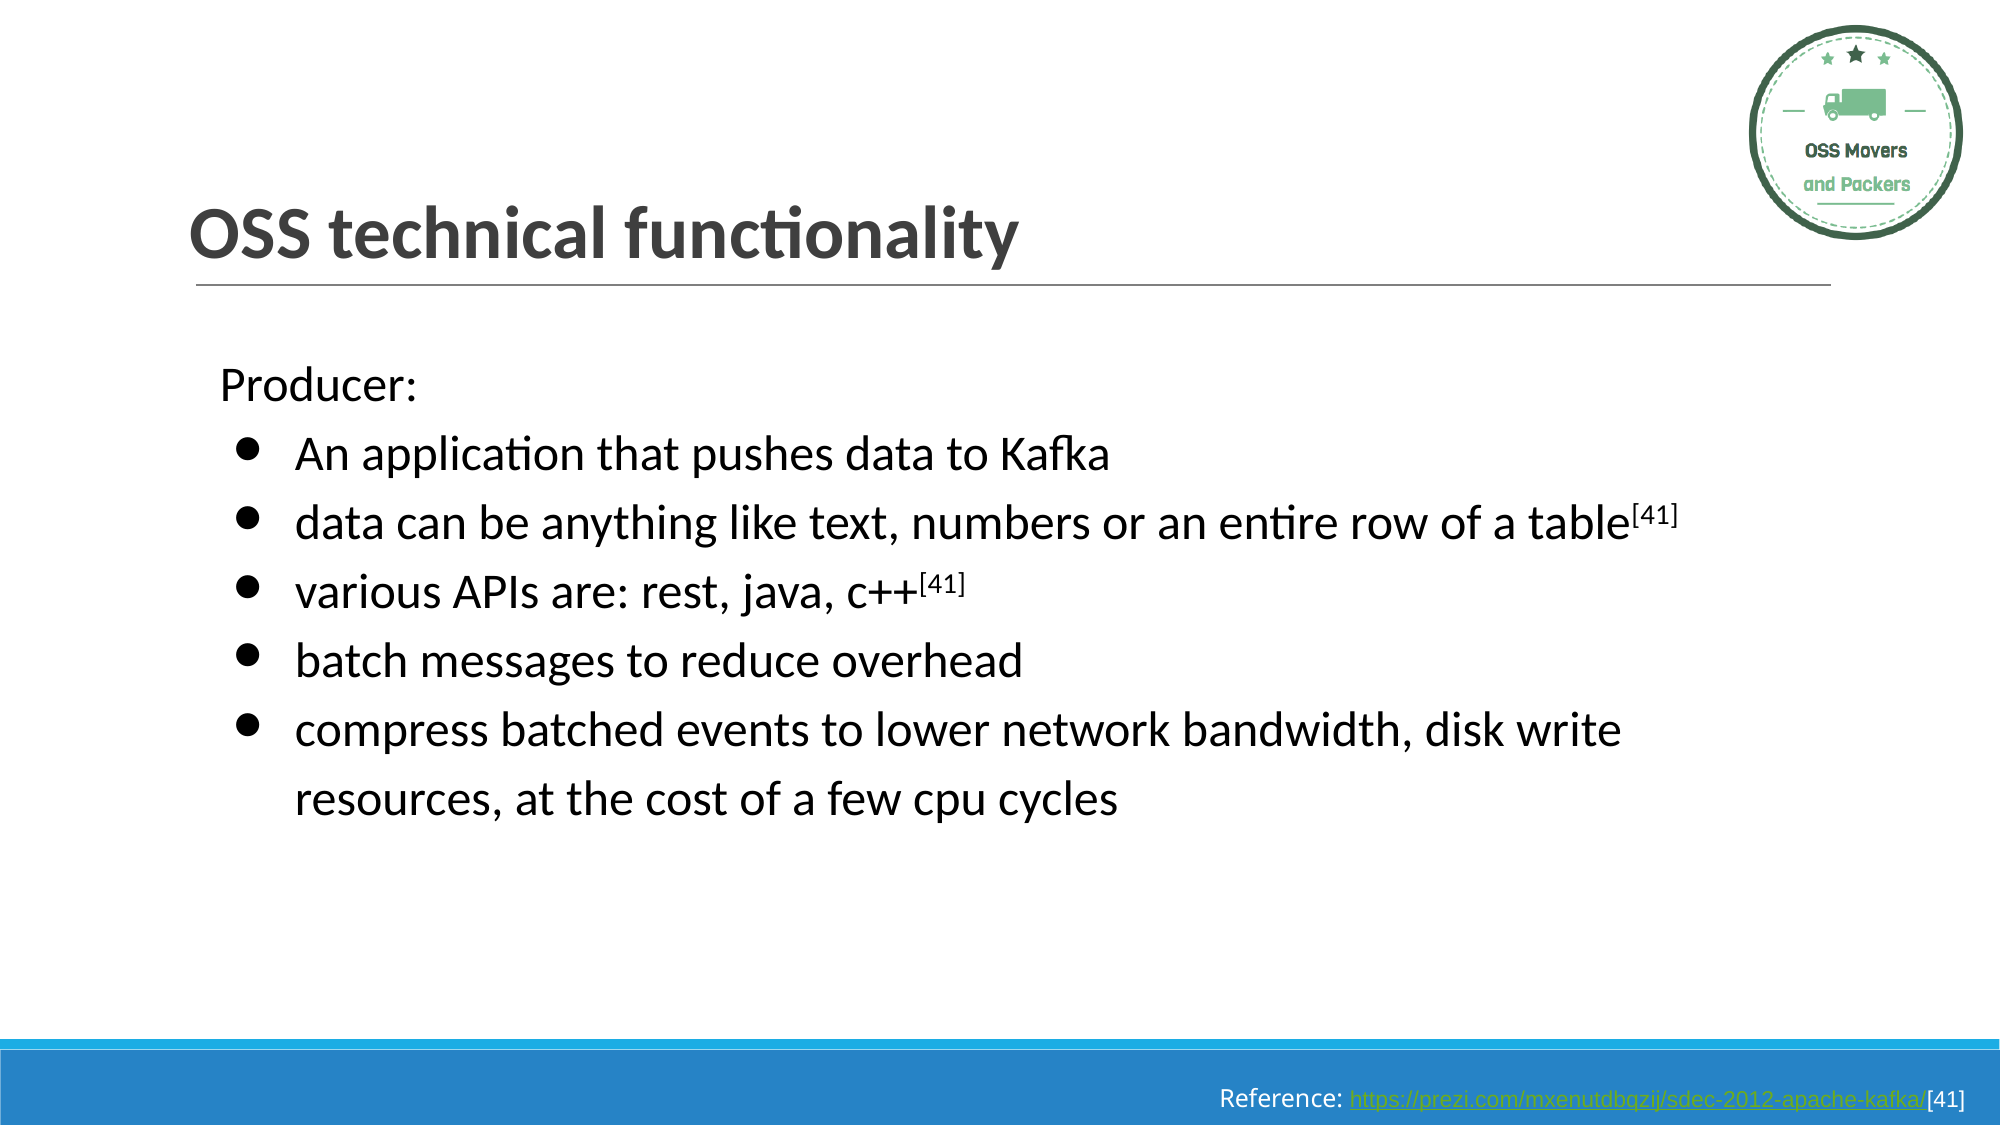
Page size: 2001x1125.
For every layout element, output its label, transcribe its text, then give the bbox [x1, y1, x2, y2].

list Producer: An application that pushes data to Kafka data can be anything like text, numbers or an entire row of a table[41] various APIs are: rest, java, c++[41] batch messages to reduce overhead compress batched events to lower network bandwidth, disk write resources, at the cost of a few cpu cycles [204, 327, 1855, 988]
picture [1737, 20, 1975, 259]
text_box Reference: https://prezi.com/mxenutdbqzij/sdec-2012-apache-kafka/[41] [1204, 1067, 2000, 1110]
title OSS technical functionality [174, 50, 1825, 289]
list [180, 302, 1830, 963]
